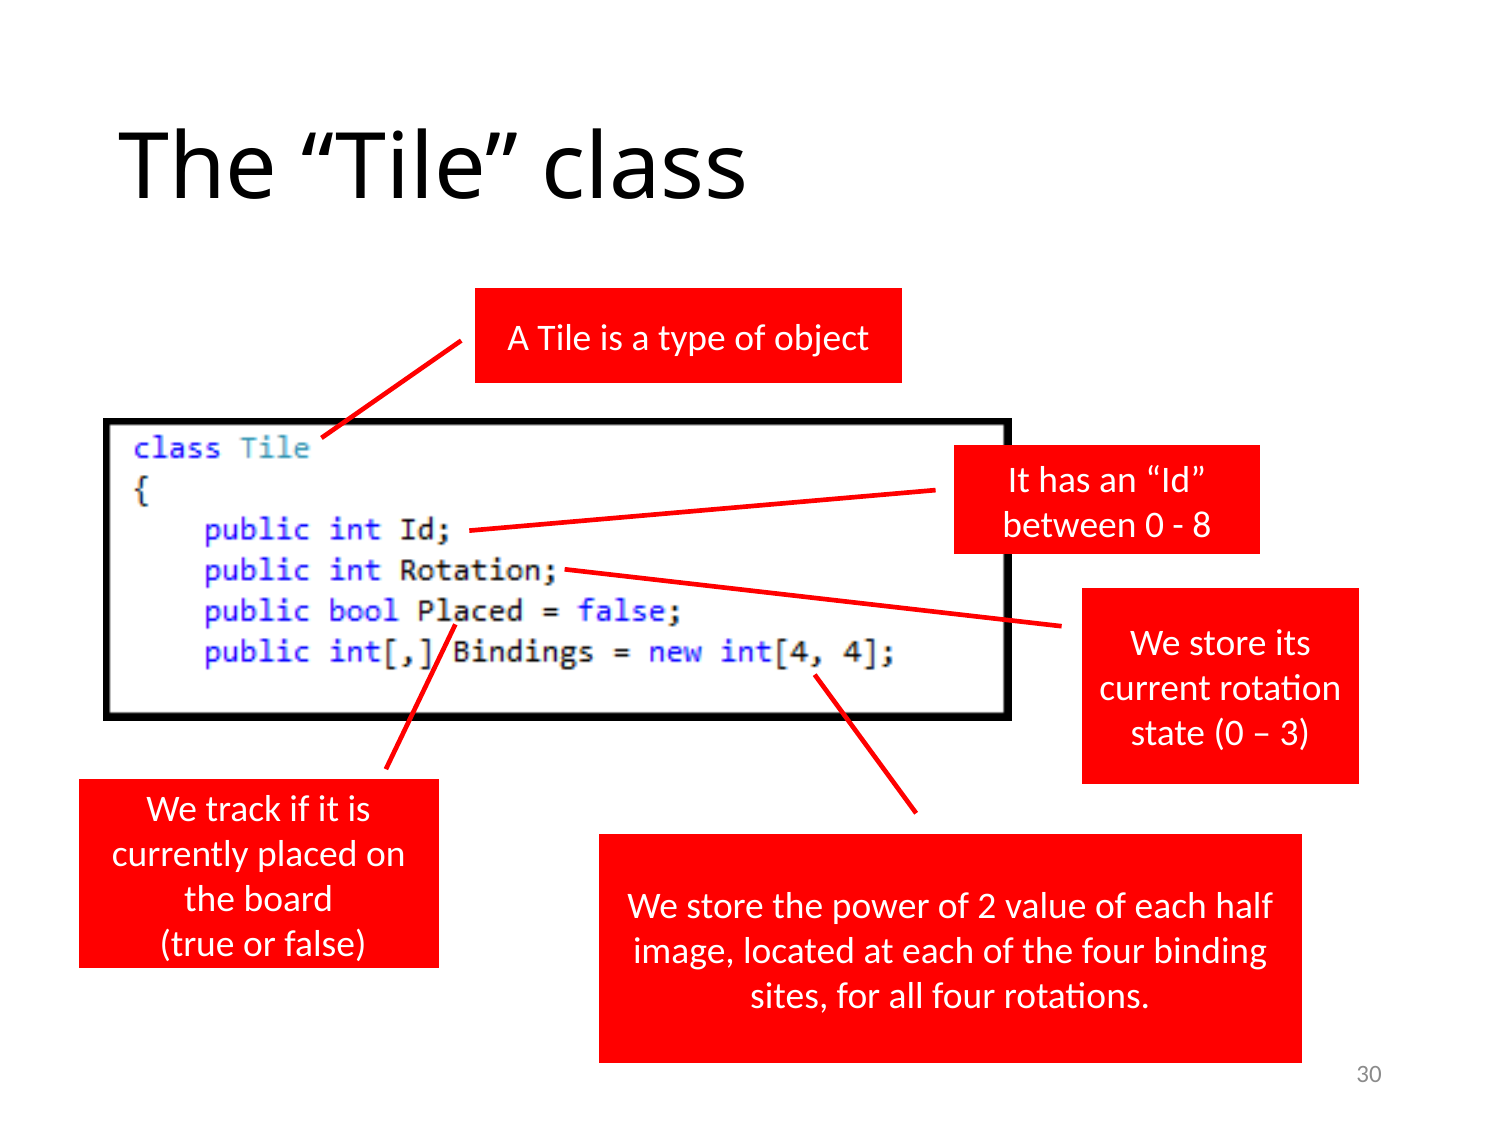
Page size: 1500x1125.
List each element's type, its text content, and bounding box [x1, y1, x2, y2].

text_box A Tile is a type of object [476, 289, 901, 381]
title The “Tile” class [103, 59, 1397, 278]
text_box It has an “Id” between 0 - 8 [1012, 447, 1259, 552]
text_box We store its current rotation state (0 – 3) [1083, 589, 1358, 782]
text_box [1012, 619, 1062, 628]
slide_number 30 [1059, 1042, 1397, 1103]
text_box We store the power of 2 value of each half image, located at each of the four binding sites, for all four rotations. [847, 721, 918, 814]
text_box We store the power of 2 value of each half image, located at each of the four binding sites, for all four rotations. [600, 835, 1301, 1062]
text_box A Tile is a type of object [348, 339, 462, 418]
text_box We track if it is currently placed on the board (true or false) [384, 721, 411, 770]
text_box We track if it is currently placed on the board (true or false) [80, 780, 438, 967]
picture [103, 418, 1012, 721]
